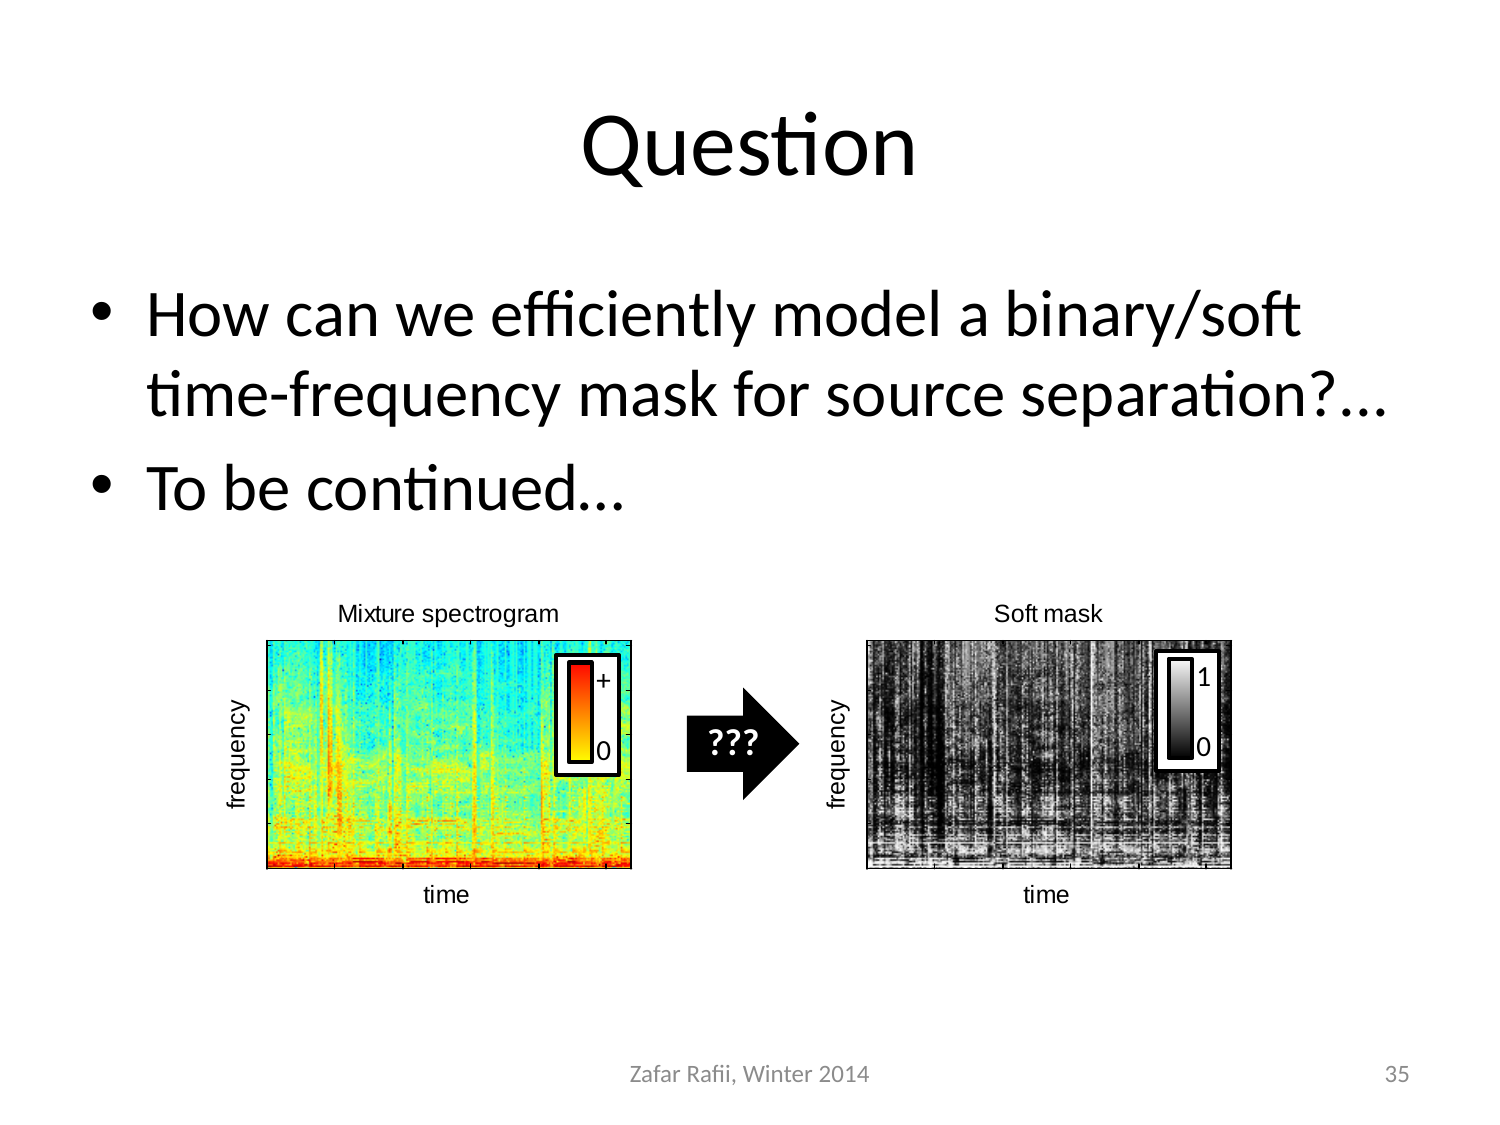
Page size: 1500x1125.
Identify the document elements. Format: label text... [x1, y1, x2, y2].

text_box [686, 687, 800, 801]
footer Zafar Rafii, Winter 2014 [512, 1042, 988, 1103]
slide_number 35 [1074, 1042, 1425, 1103]
title Question [75, 45, 1425, 233]
picture [205, 599, 676, 913]
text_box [1155, 649, 1227, 772]
list How can we efficiently model a binary/soft time-frequency mask for source separation?... To be continued… [75, 262, 1425, 1005]
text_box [555, 653, 627, 776]
picture [805, 599, 1276, 913]
